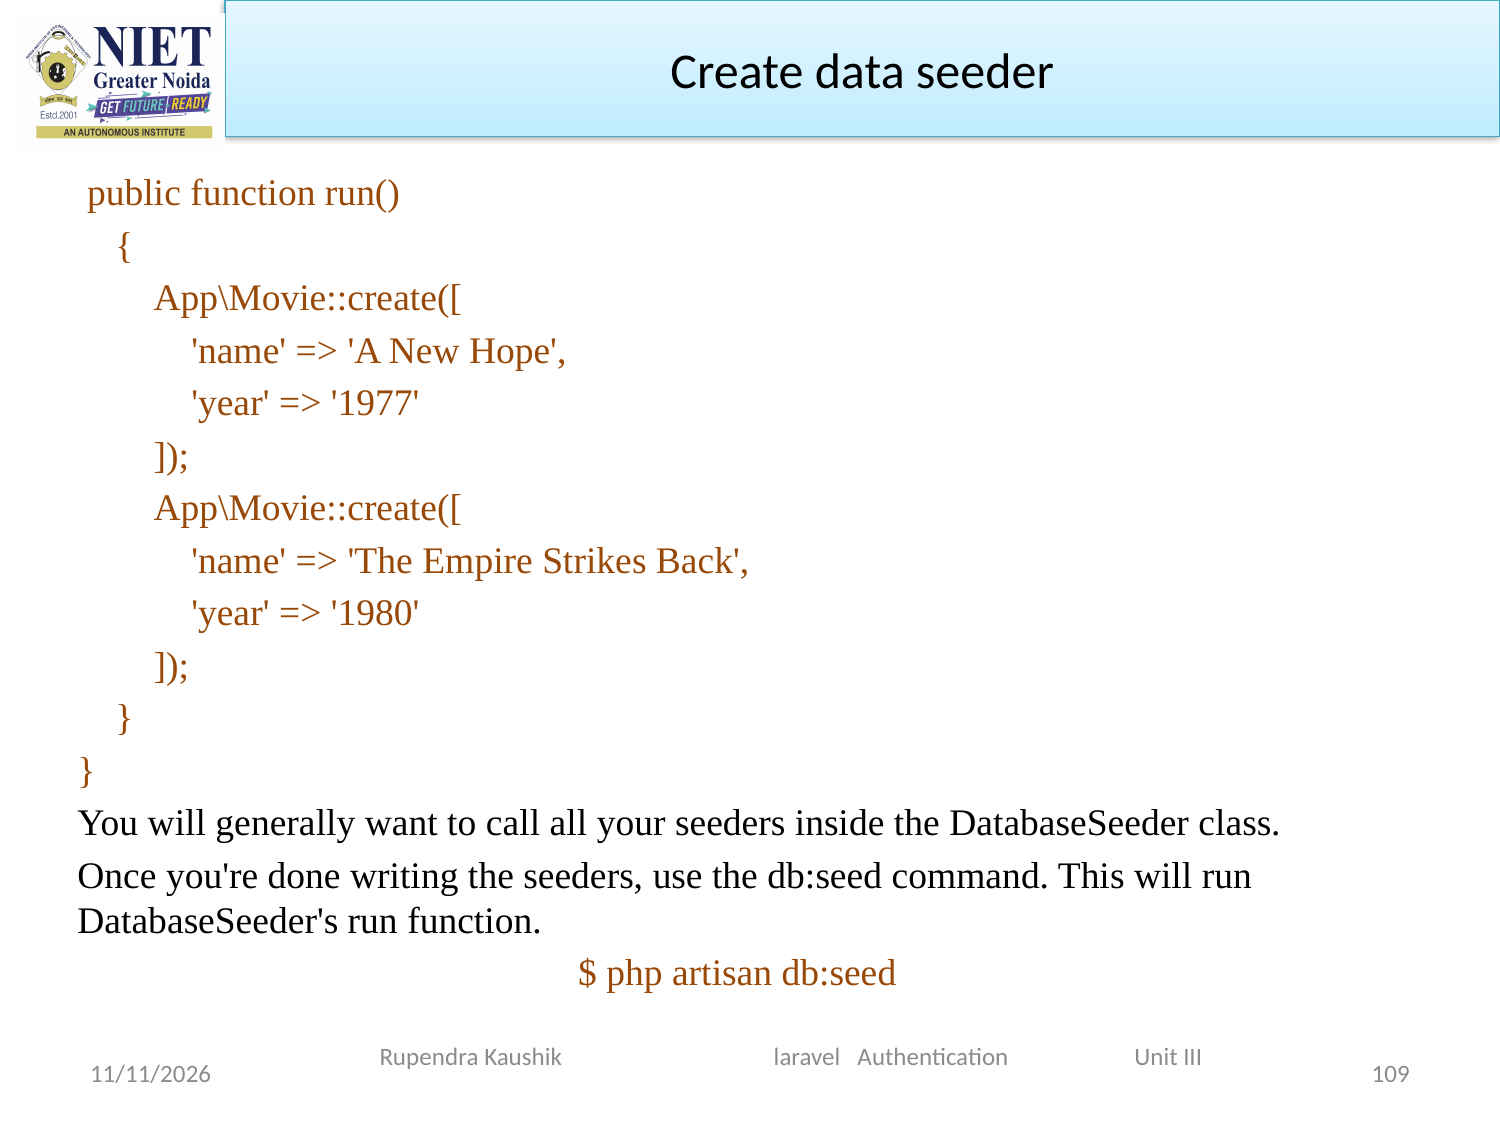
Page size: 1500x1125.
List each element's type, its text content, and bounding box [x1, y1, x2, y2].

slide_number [75, 1042, 425, 1103]
text_box Rupendra Kaushik laravel Authentication Unit III [329, 1033, 1255, 1079]
text_box Create data seeder [224, 0, 1500, 137]
slide_number 109 [1074, 1042, 1425, 1103]
list public function run() { App\Movie::create([ 'name' => 'A New Hope', 'year' => '1977' ]); App\Movie::create([ 'name' => 'The Empire Strikes Back', 'year' => '1980' ]); } } You will generally want to call all your seeders inside the DatabaseSeeder class. Once you're done writing the seeders, use the db:seed command. This will run DatabaseSeeder's run function. $ php artisan db:seed [62, 160, 1413, 1040]
picture [13, 13, 226, 151]
